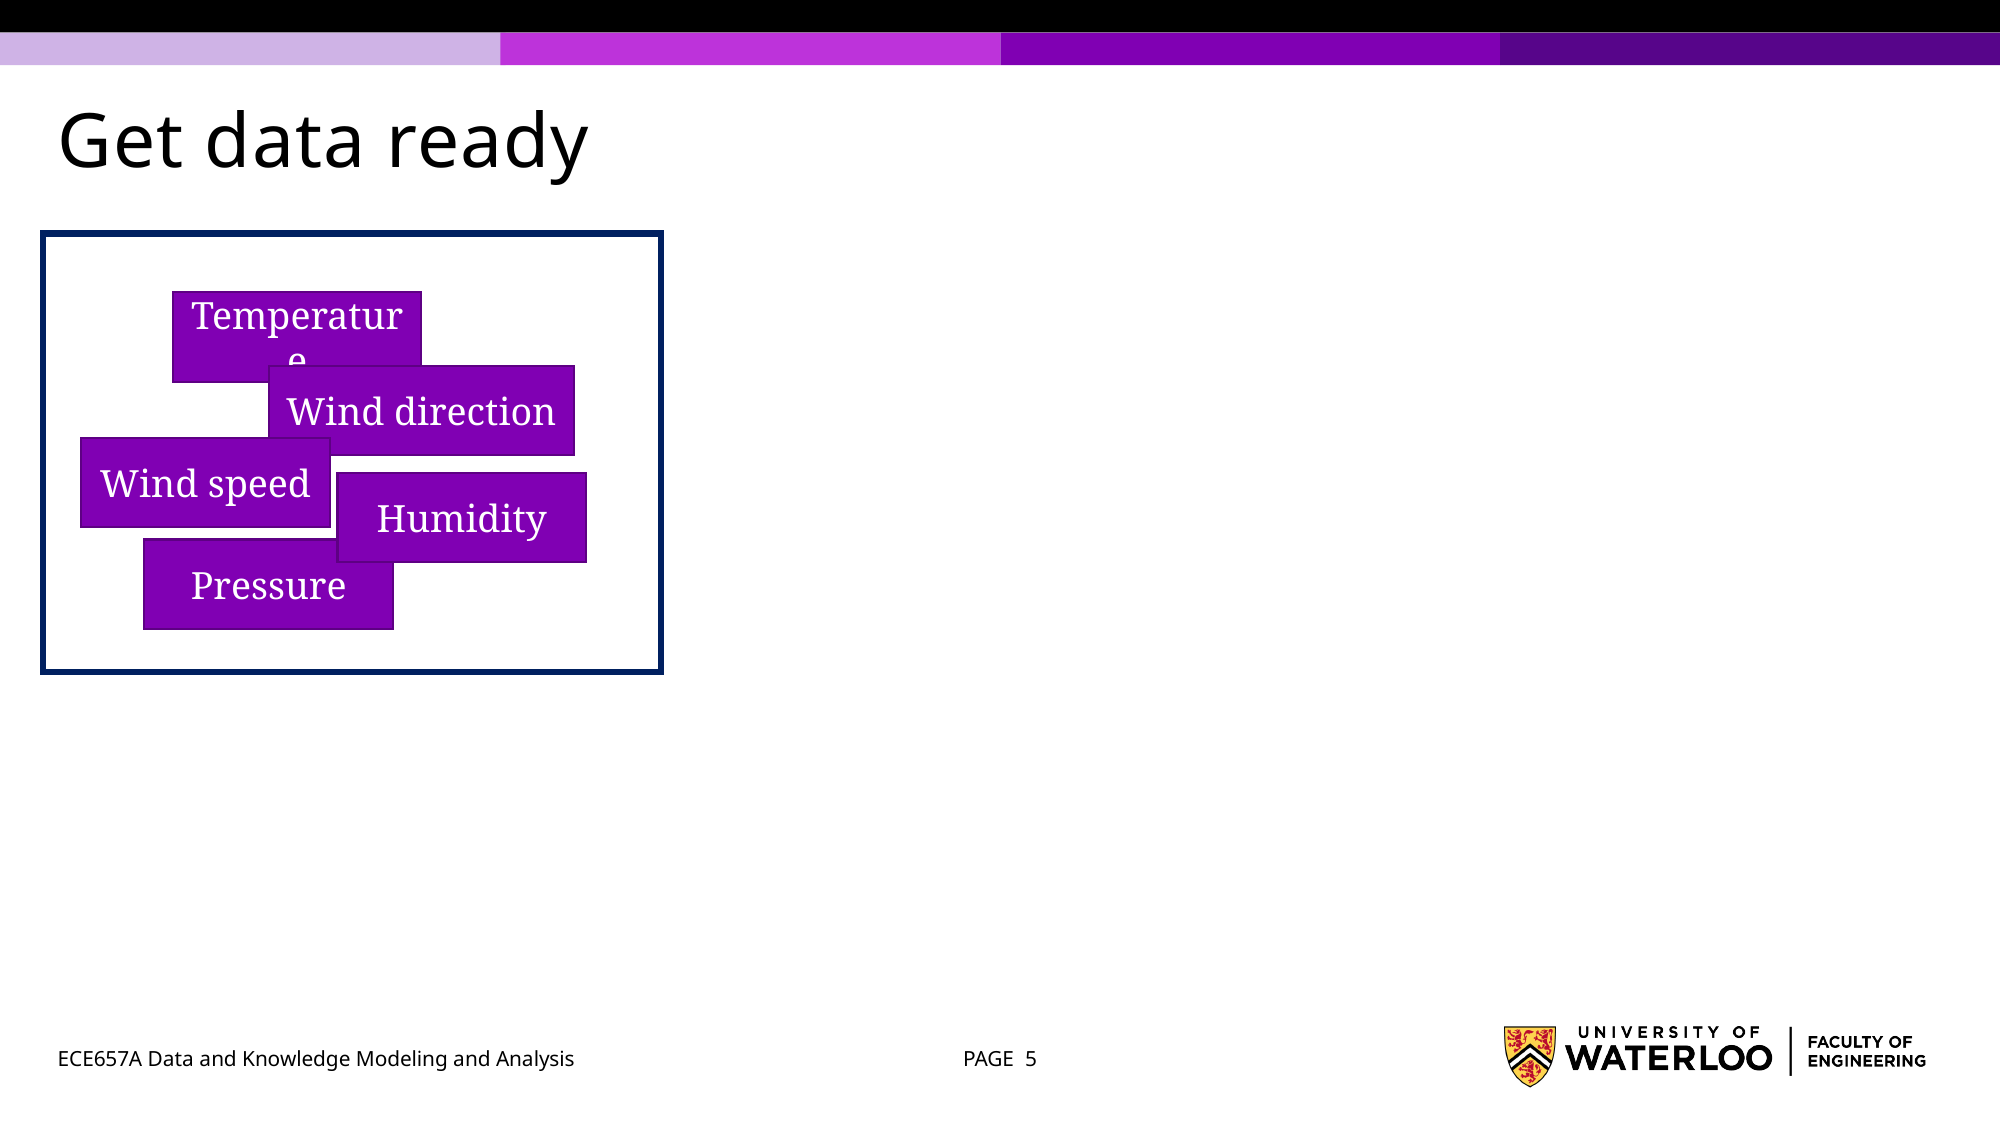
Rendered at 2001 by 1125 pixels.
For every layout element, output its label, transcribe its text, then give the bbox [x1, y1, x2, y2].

text_box [42, 233, 662, 673]
title Get data ready [42, 71, 1941, 219]
footer ECE657A Data and Knowledge Modeling and Analysis [42, 1039, 900, 1081]
picture [1446, 982, 1982, 1125]
slide_number PAGE 5 [916, 1039, 1084, 1081]
